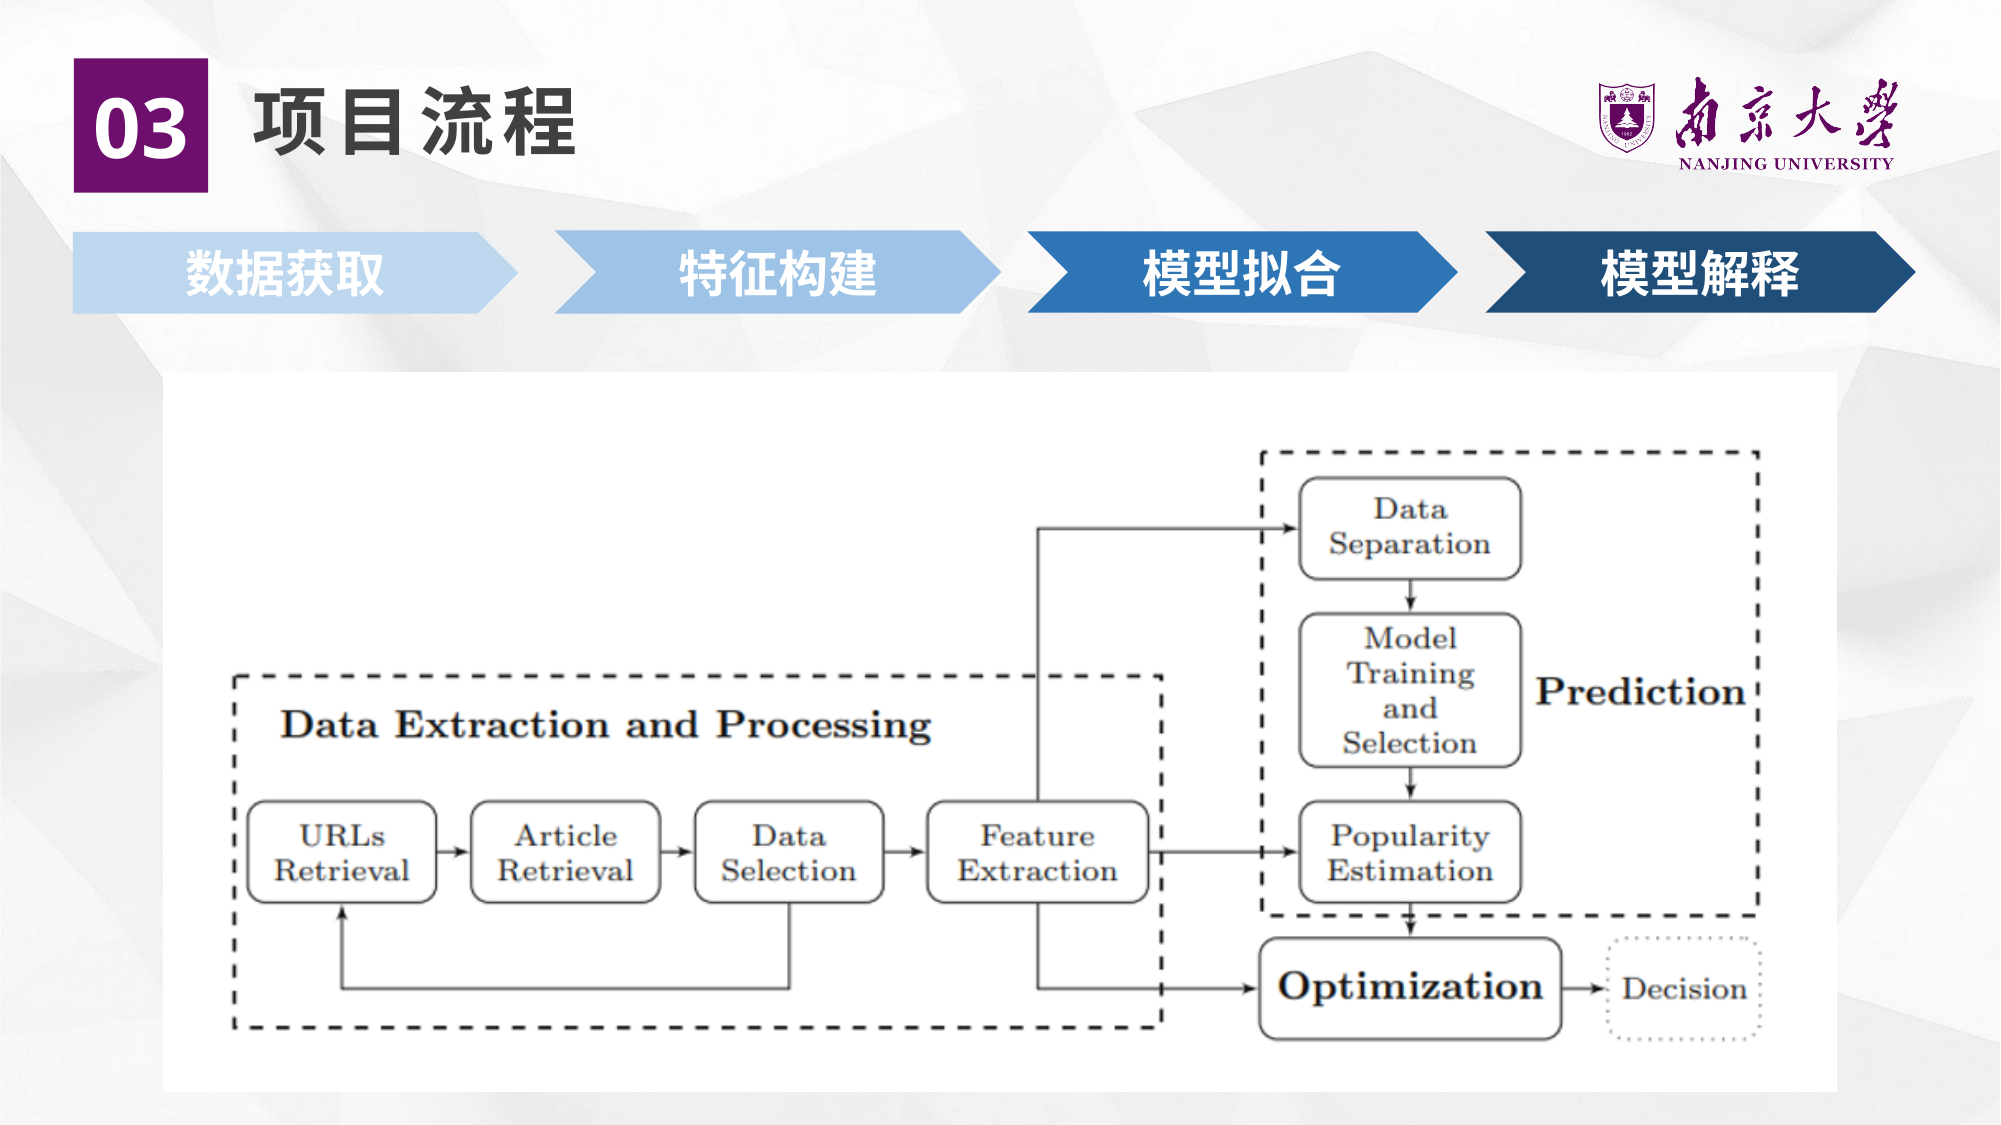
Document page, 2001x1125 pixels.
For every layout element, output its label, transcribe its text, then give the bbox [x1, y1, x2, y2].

text_box 模型拟合 [1024, 230, 1460, 314]
text_box 特征构建 [554, 230, 1002, 314]
picture [0, 0, 2001, 1125]
text_box 项目流程 [239, 67, 1047, 173]
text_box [44, 58, 239, 193]
text_box 数据获取 [72, 231, 519, 314]
text_box 模型解释 [1482, 230, 1918, 314]
